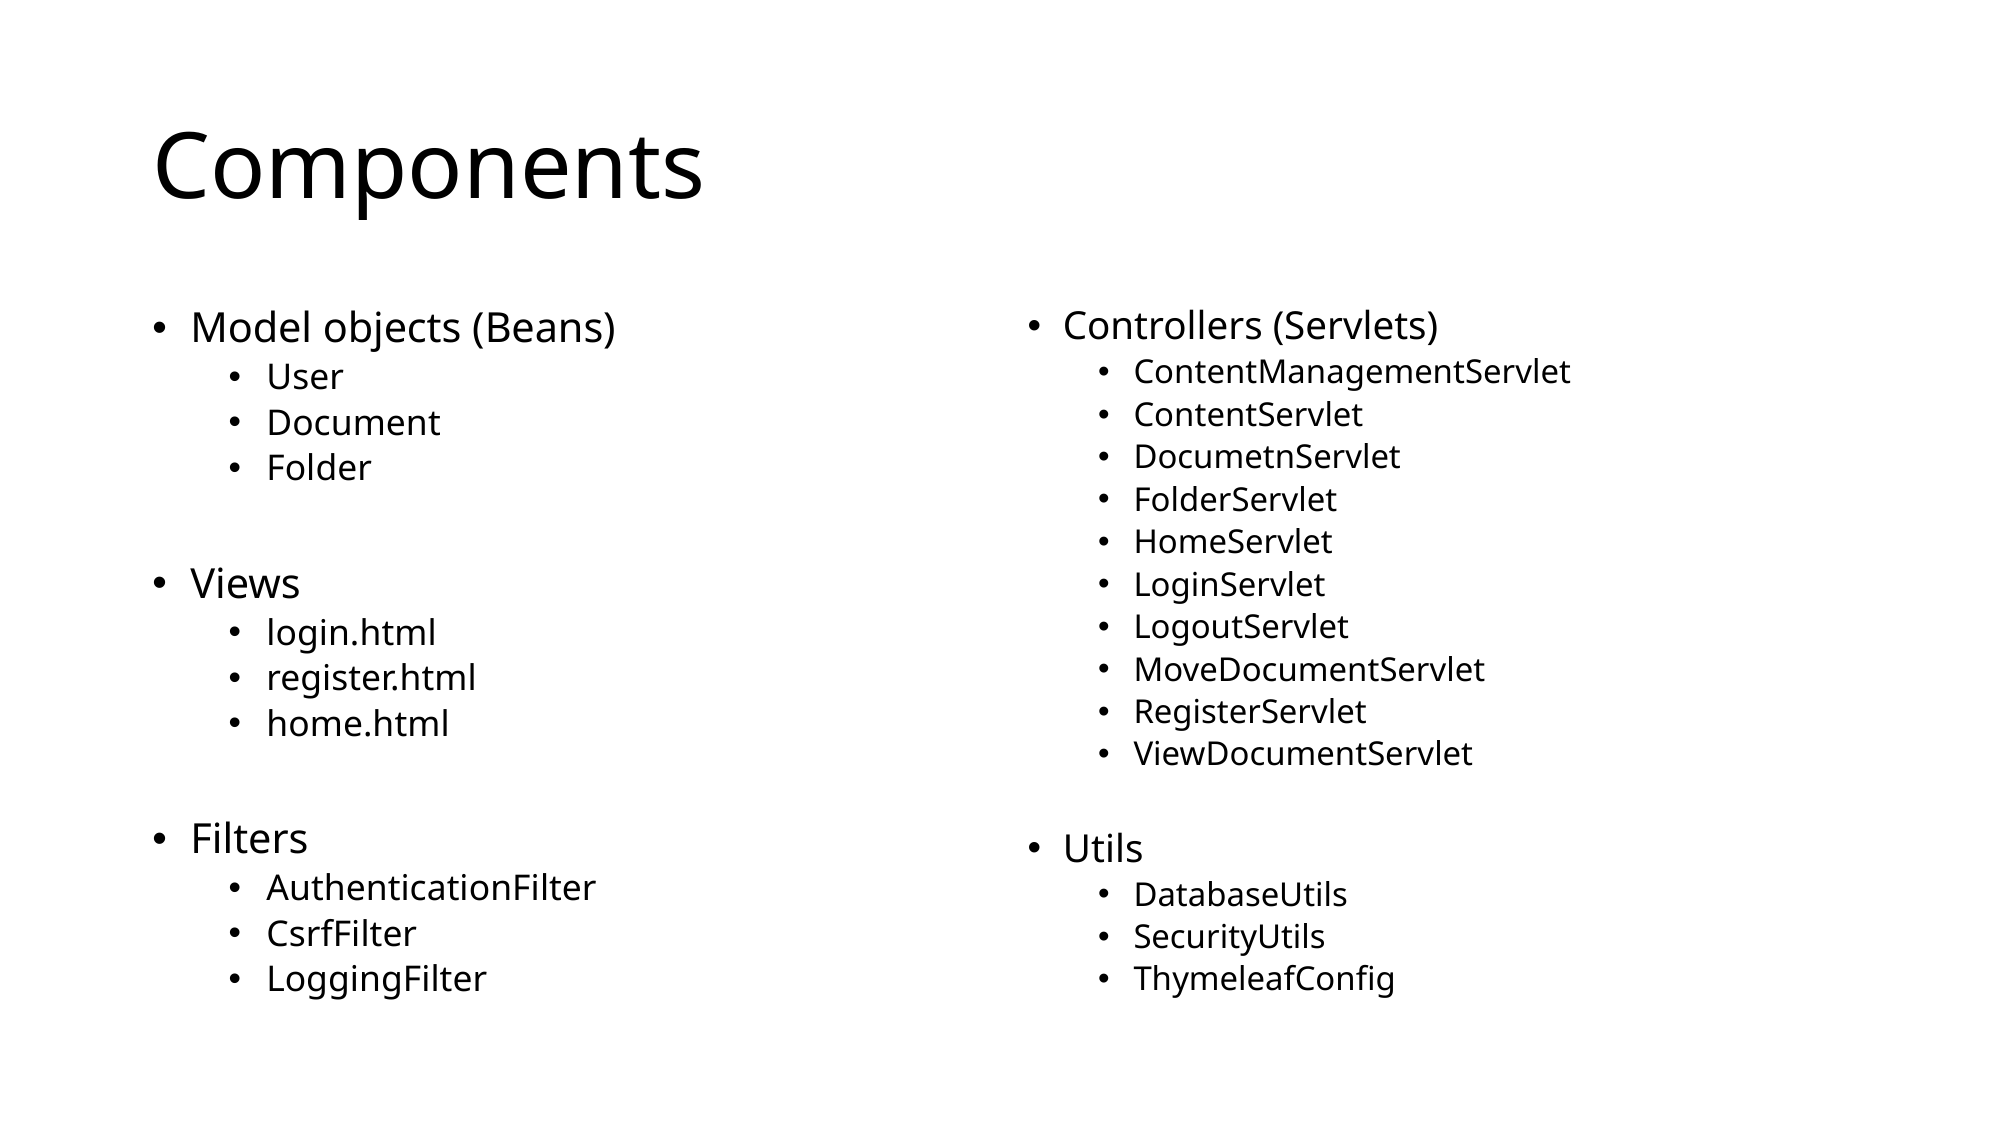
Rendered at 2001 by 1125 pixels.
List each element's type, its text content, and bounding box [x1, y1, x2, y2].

list Model objects (Beans) User Document Folder Views login.html register.html home.html Filters AuthenticationFilter CsrfFilter LoggingFilter [137, 299, 988, 1014]
title Components [137, 59, 1863, 278]
list Controllers (Servlets) ContentManagementServlet ContentServlet DocumetnServlet FolderServlet HomeServlet LoginServlet LogoutServlet MoveDocumentServlet RegisterServlet ViewDocumentServlet Utils DatabaseUtils SecurityUtils ThymeleafConfig [1012, 299, 1863, 1014]
